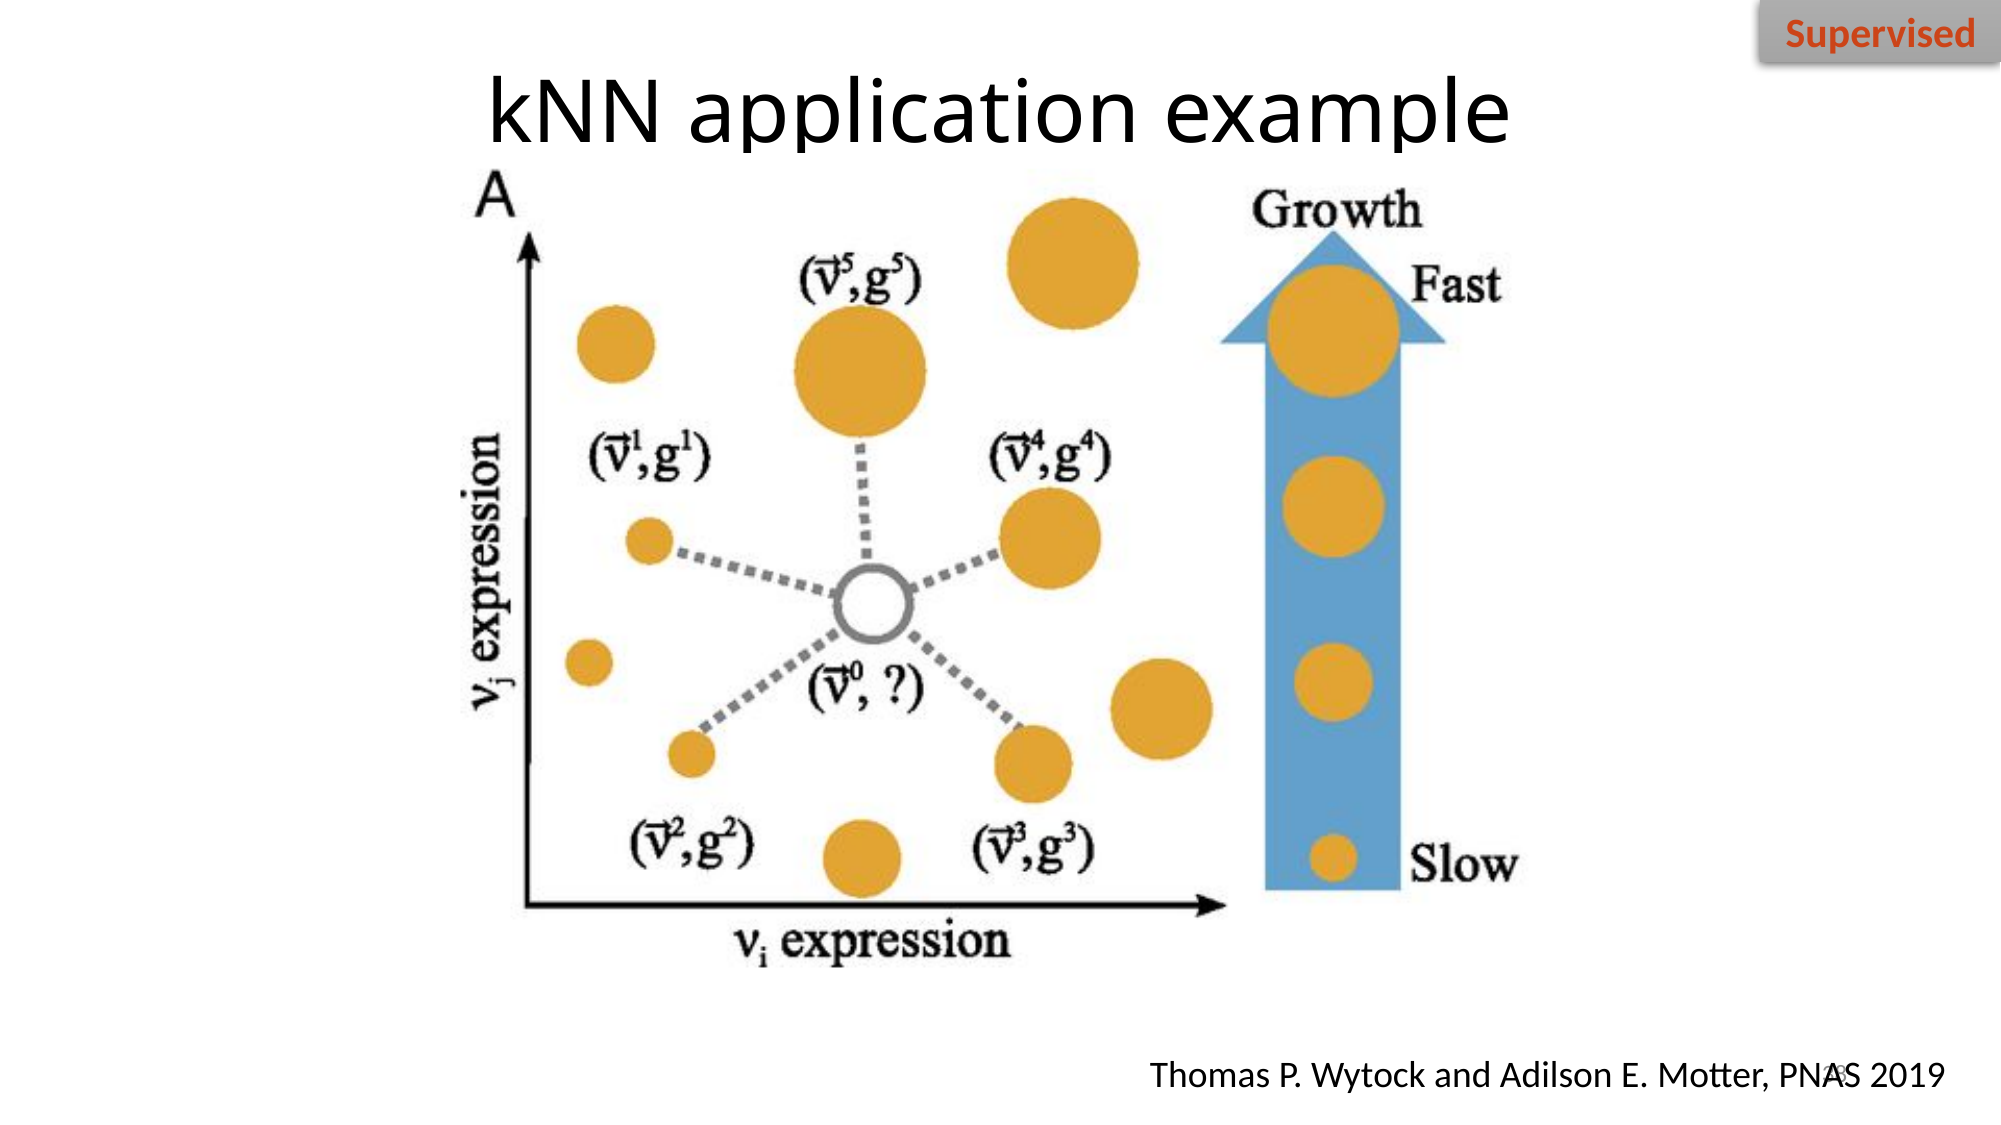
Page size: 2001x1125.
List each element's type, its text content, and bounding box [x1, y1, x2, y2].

text_box Thomas P. Wytock and Adilson E. Motter, PNAS 2019 [1135, 1042, 1412, 1103]
text_box Thomas P. Wytock and Adilson E. Motter, PNAS 2019 [1863, 1042, 1962, 1103]
text_box Supervised [1759, 0, 2000, 62]
picture [459, 153, 1541, 972]
slide_number 38 [1412, 1042, 1863, 1103]
title kNN application example [137, 59, 1863, 170]
